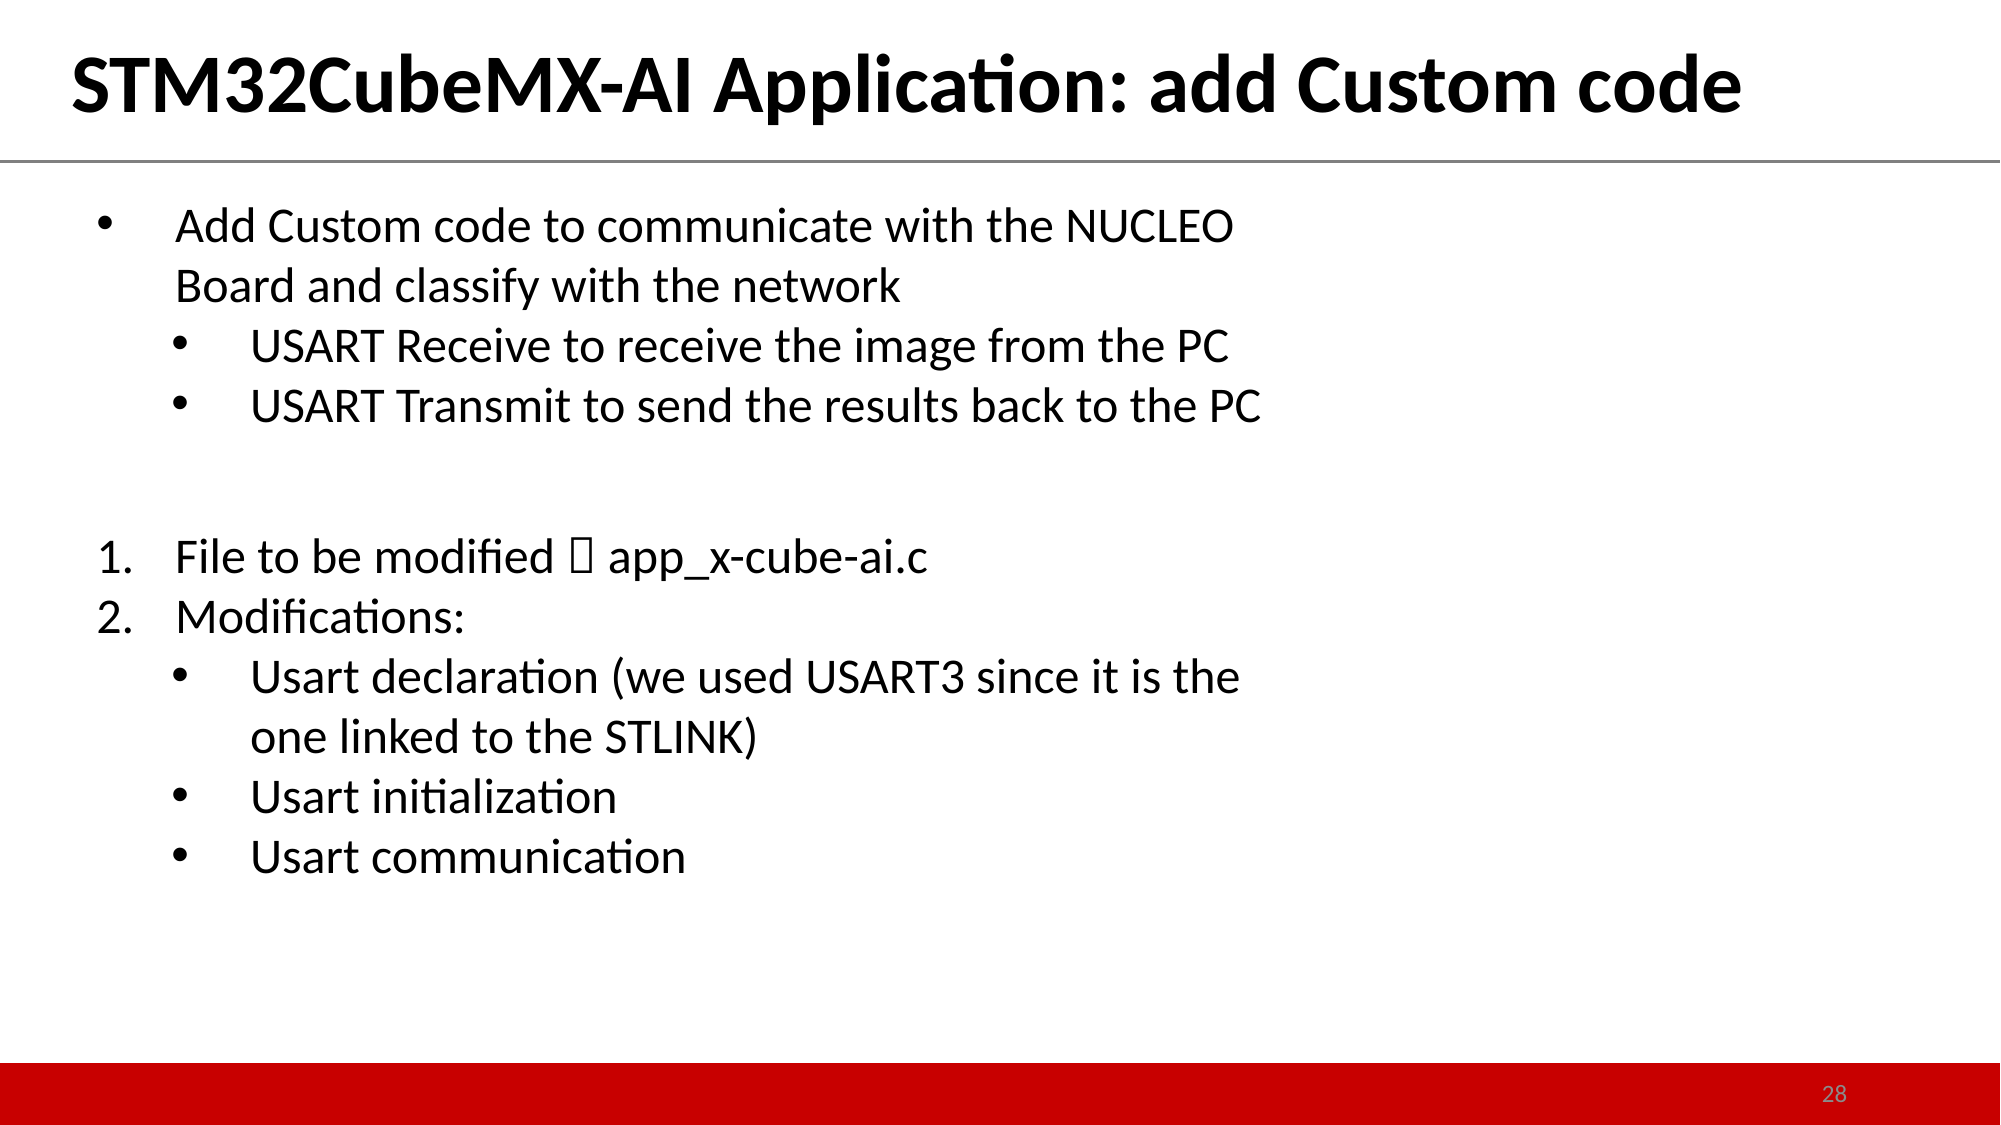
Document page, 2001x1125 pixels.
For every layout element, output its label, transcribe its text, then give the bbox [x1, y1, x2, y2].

text_box STM32CubeMX-AI Application: add Custom code [56, 21, 2000, 137]
text_box Add Custom code to communicate with the NUCLEO Board and classify with the network USART Receive to receive the image from the PC USART Transmit to send the results back to the PC [81, 185, 1340, 440]
slide_number 28 [1412, 1062, 1863, 1123]
text_box File to be modified  app_x-cube-ai.c Modifications: Usart declaration (we used USART3 since it is the one linked to the STLINK) Usart initialization Usart communication [81, 516, 1340, 892]
picture [505, 524, 912, 686]
text_box [0, 1063, 2000, 1125]
